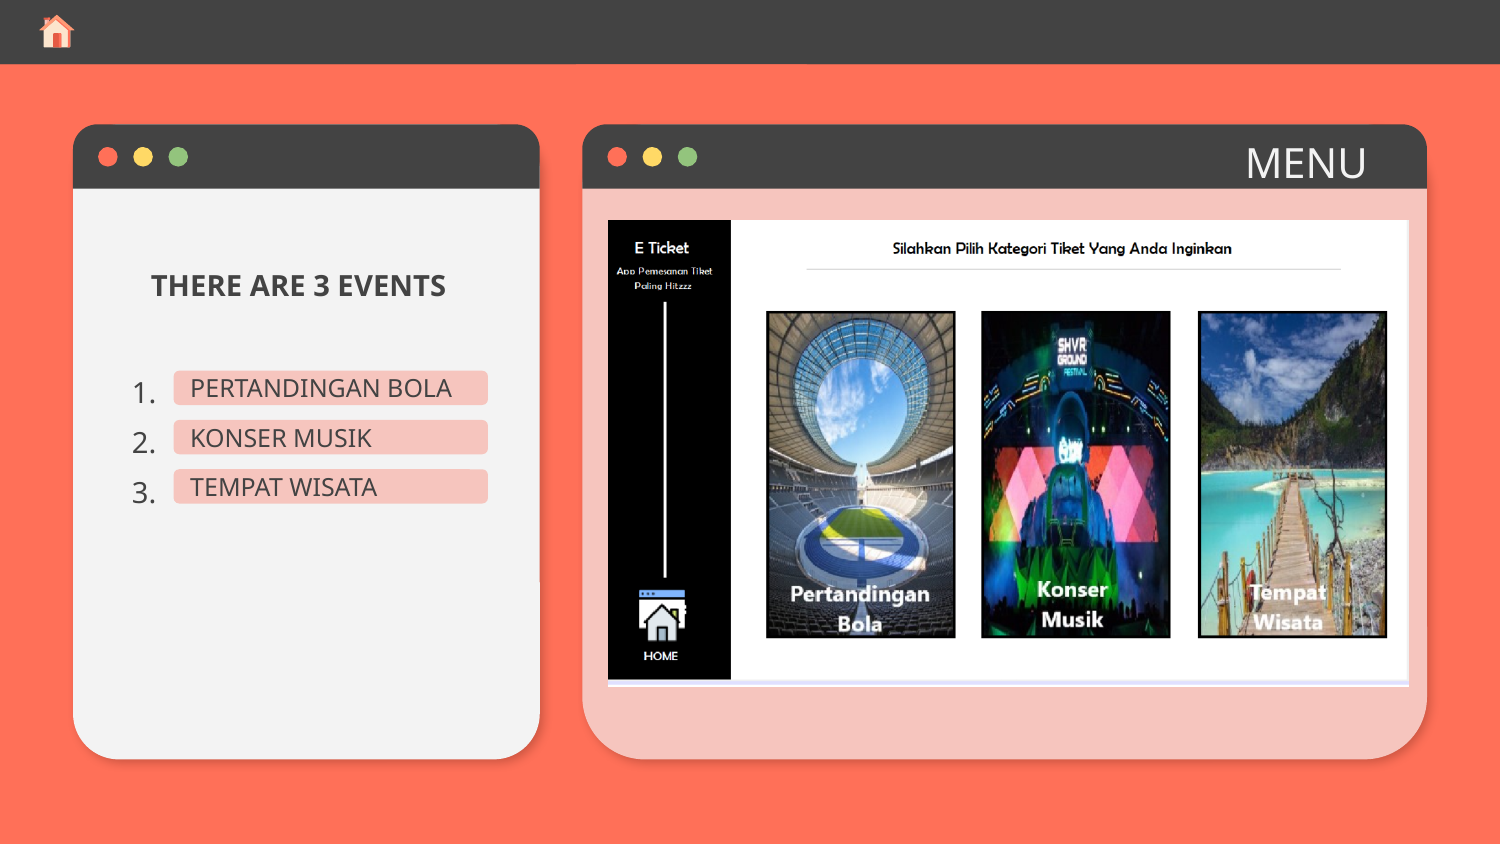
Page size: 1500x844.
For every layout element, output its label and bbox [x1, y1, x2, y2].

text_box [576, 0, 806, 65]
text_box [806, 0, 1037, 65]
text_box [38, 14, 75, 48]
text_box [582, 124, 1428, 760]
text_box [113, 0, 344, 65]
text_box [1037, 0, 1268, 65]
text_box [1268, 0, 1500, 65]
text_box [0, 0, 114, 64]
text_box [344, 0, 576, 65]
text_box [72, 124, 540, 760]
picture [608, 220, 1409, 687]
